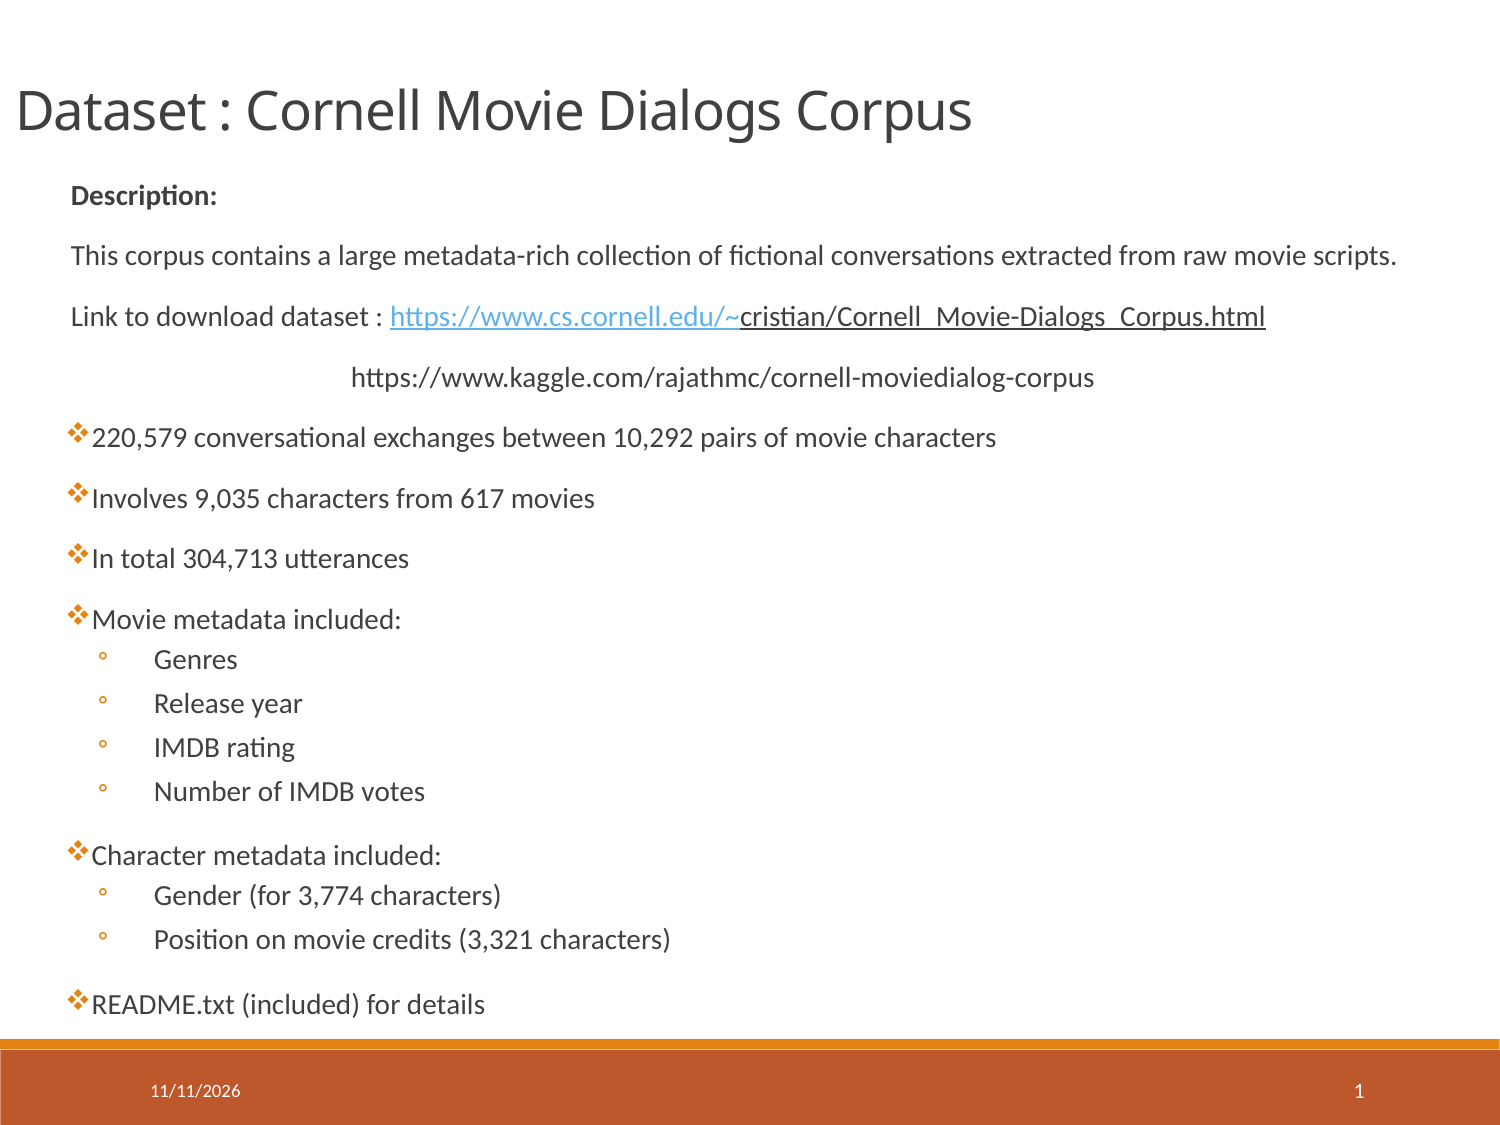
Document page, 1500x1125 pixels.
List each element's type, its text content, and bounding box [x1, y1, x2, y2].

list Description: This corpus contains a large metadata-rich collection of fictional conversations extracted from raw movie scripts. Link to download dataset : https://www.cs.cornell.edu/~cristian/Cornell_Movie-Dialogs_Corpus.html https://www.kaggle.com/rajathmc/cornell-moviedialog-corpus 220,579 conversational exchanges between 10,292 pairs of movie characters Involves 9,035 characters from 617 movies In total 304,713 utterances Movie metadata included: Genres Release year IMDB rating Number of IMDB votes Character metadata included: Gender (for 3,774 characters) Position on movie credits (3,321 characters) README.txt (included) for details [64, 172, 1483, 976]
title Dataset : Cornell Movie Dialogs Corpus [0, 78, 1418, 149]
slide_number 27-Feb-24 [135, 1059, 440, 1120]
slide_number 14 [1218, 1059, 1380, 1120]
